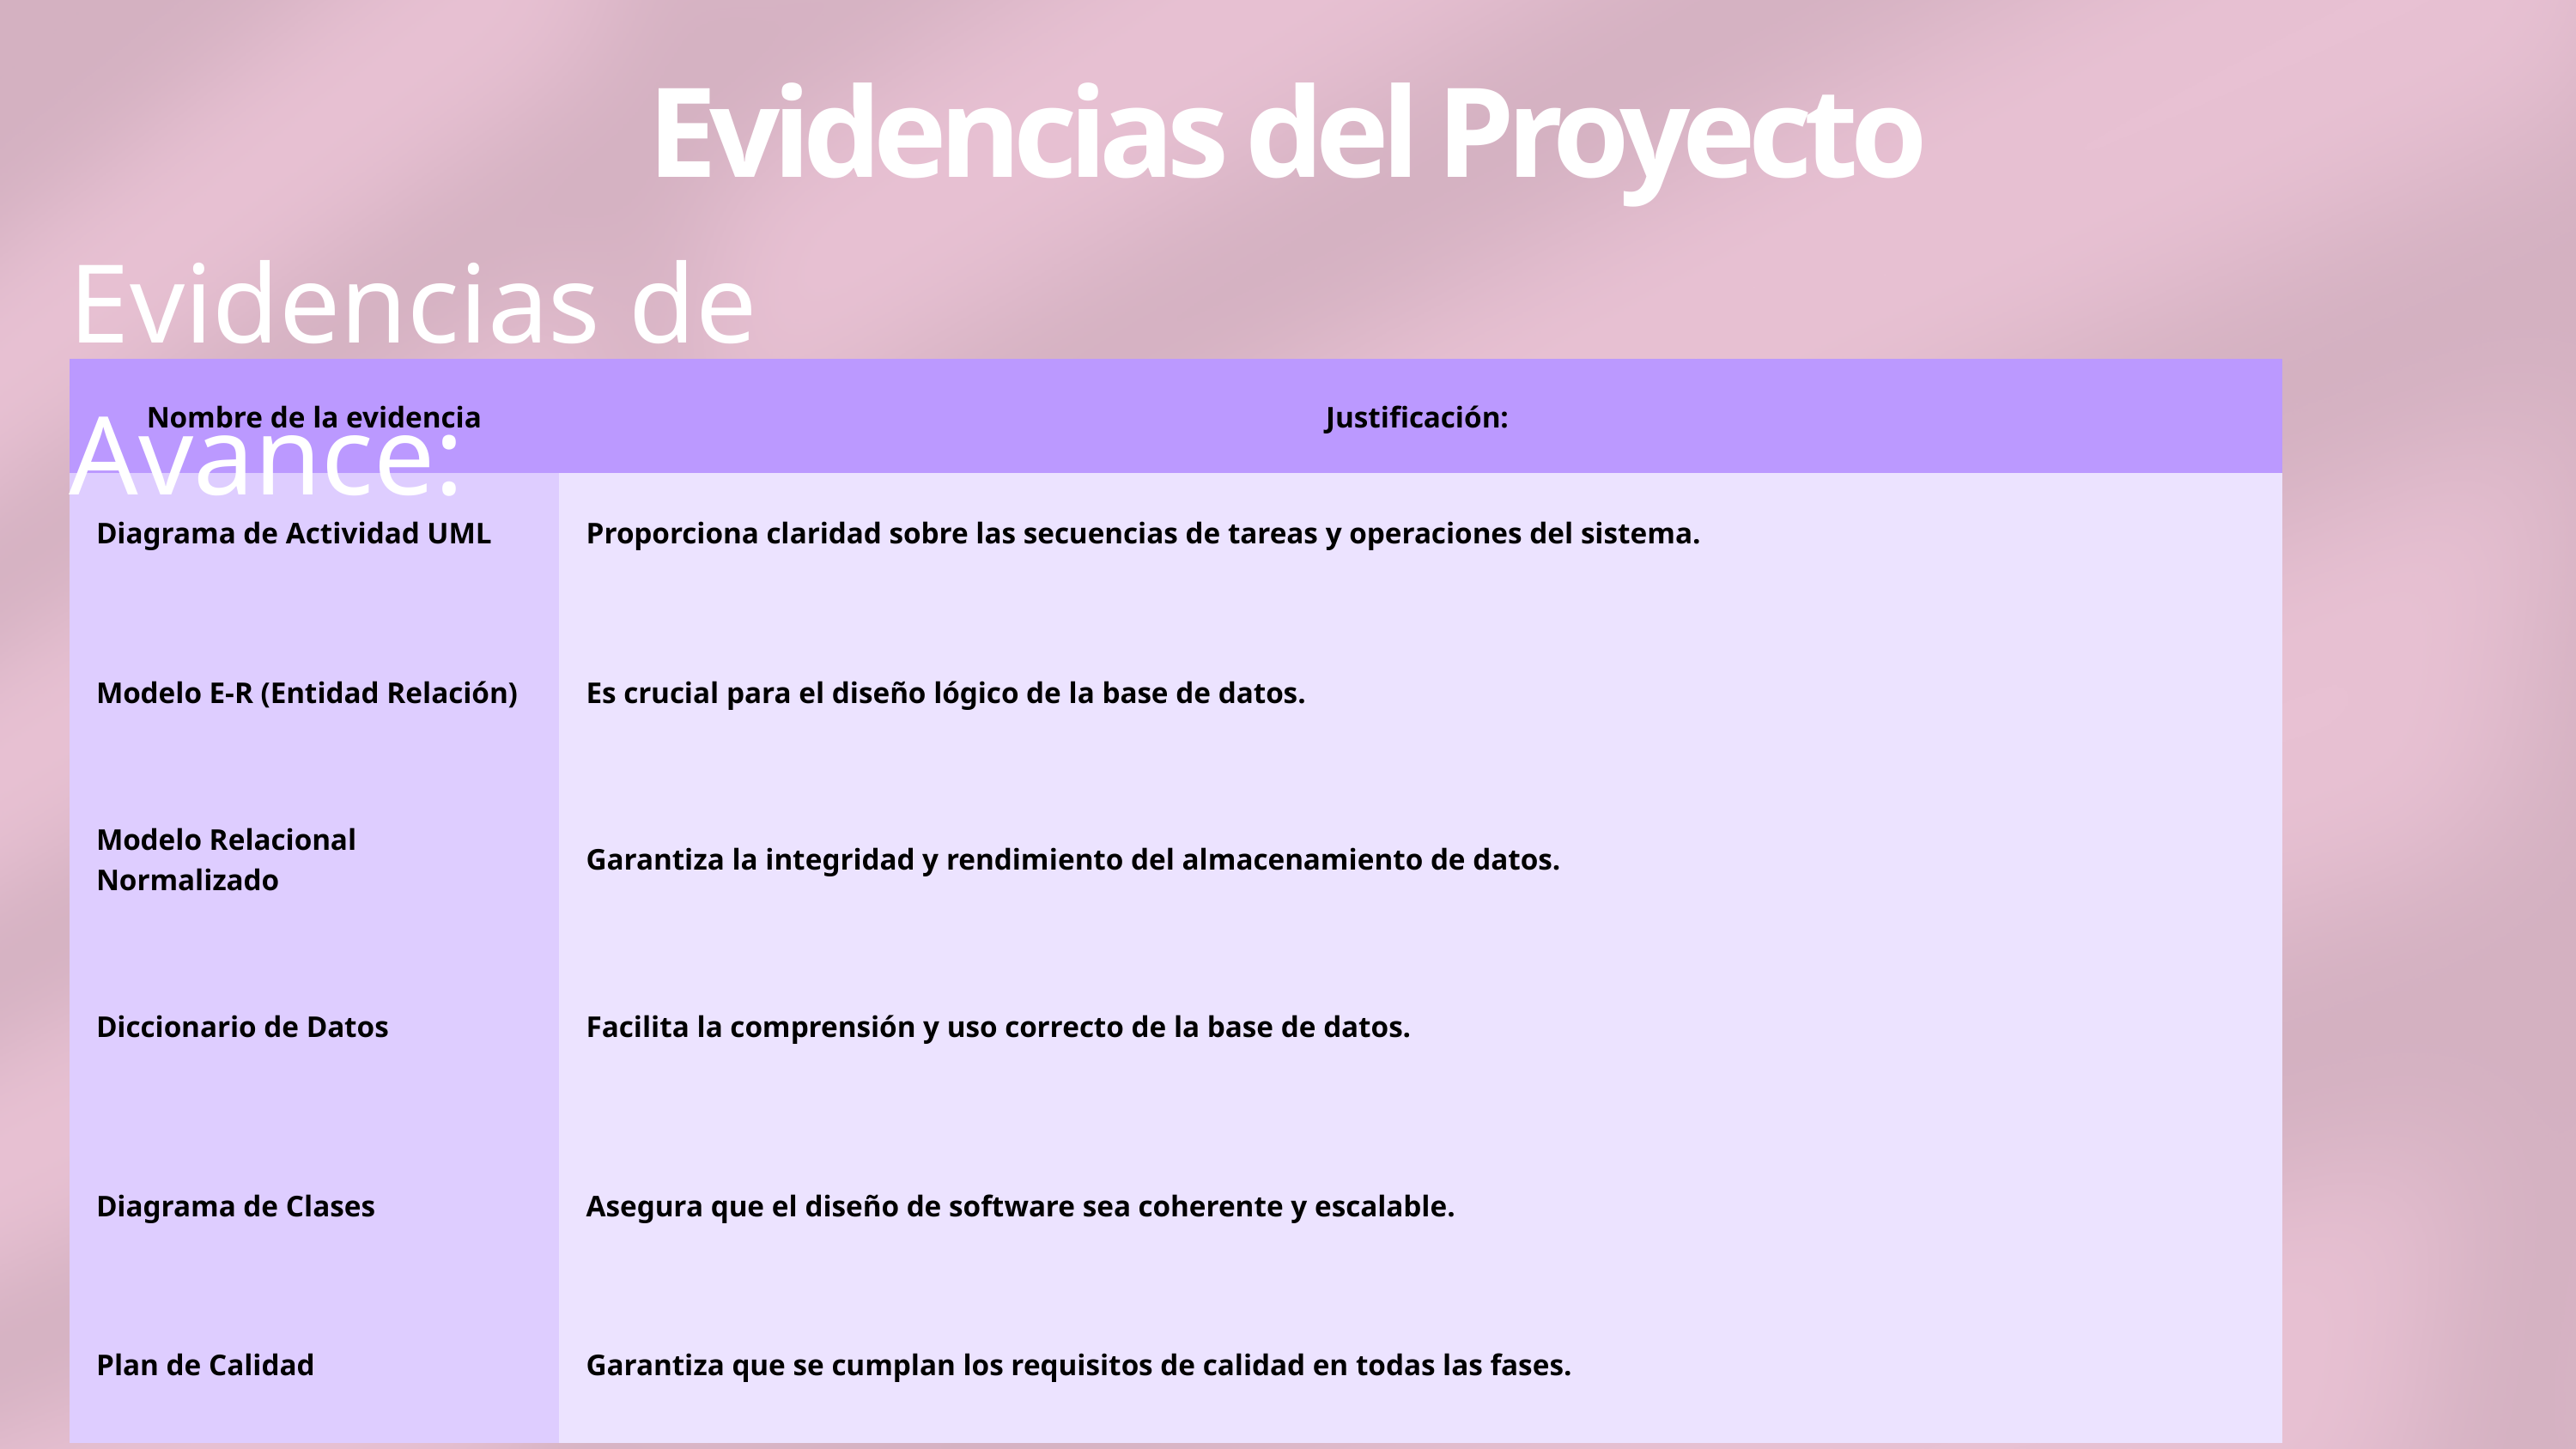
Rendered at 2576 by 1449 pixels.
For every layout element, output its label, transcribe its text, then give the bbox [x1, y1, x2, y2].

text_box Evidencias del Proyecto [243, 71, 2333, 203]
table_cell Asegura que el diseño de software sea coherente y escalable. [559, 1126, 2282, 1284]
table_header Justificación: [799, 359, 2282, 473]
table_cell Modelo Relacional Normalizado [70, 791, 559, 966]
table_cell Modelo E-R (Entidad Relación) [70, 633, 559, 791]
table_cell Diagrama de Clases [70, 1126, 559, 1284]
table_cell Proporciona claridad sobre las secuencias de tareas y operaciones del sistema. [559, 473, 2282, 633]
table_cell Facilita la comprensión y uso correcto de la base de datos. [559, 966, 2282, 1126]
text_box [0, 0, 2576, 1449]
table_cell Plan de Calidad [70, 1284, 559, 1443]
table_cell Garantiza la integridad y rendimiento del almacenamiento de datos. [559, 791, 2282, 966]
table_cell Garantiza que se cumplan los requisitos de calidad en todas las fases. [559, 1284, 2282, 1443]
text_box Evidencias de Avance: [69, 213, 799, 518]
table_cell Diccionario de Datos [70, 966, 559, 1126]
table_cell Es crucial para el diseño lógico de la base de datos. [559, 633, 2282, 791]
table_cell Diagrama de Actividad UML [70, 518, 559, 633]
